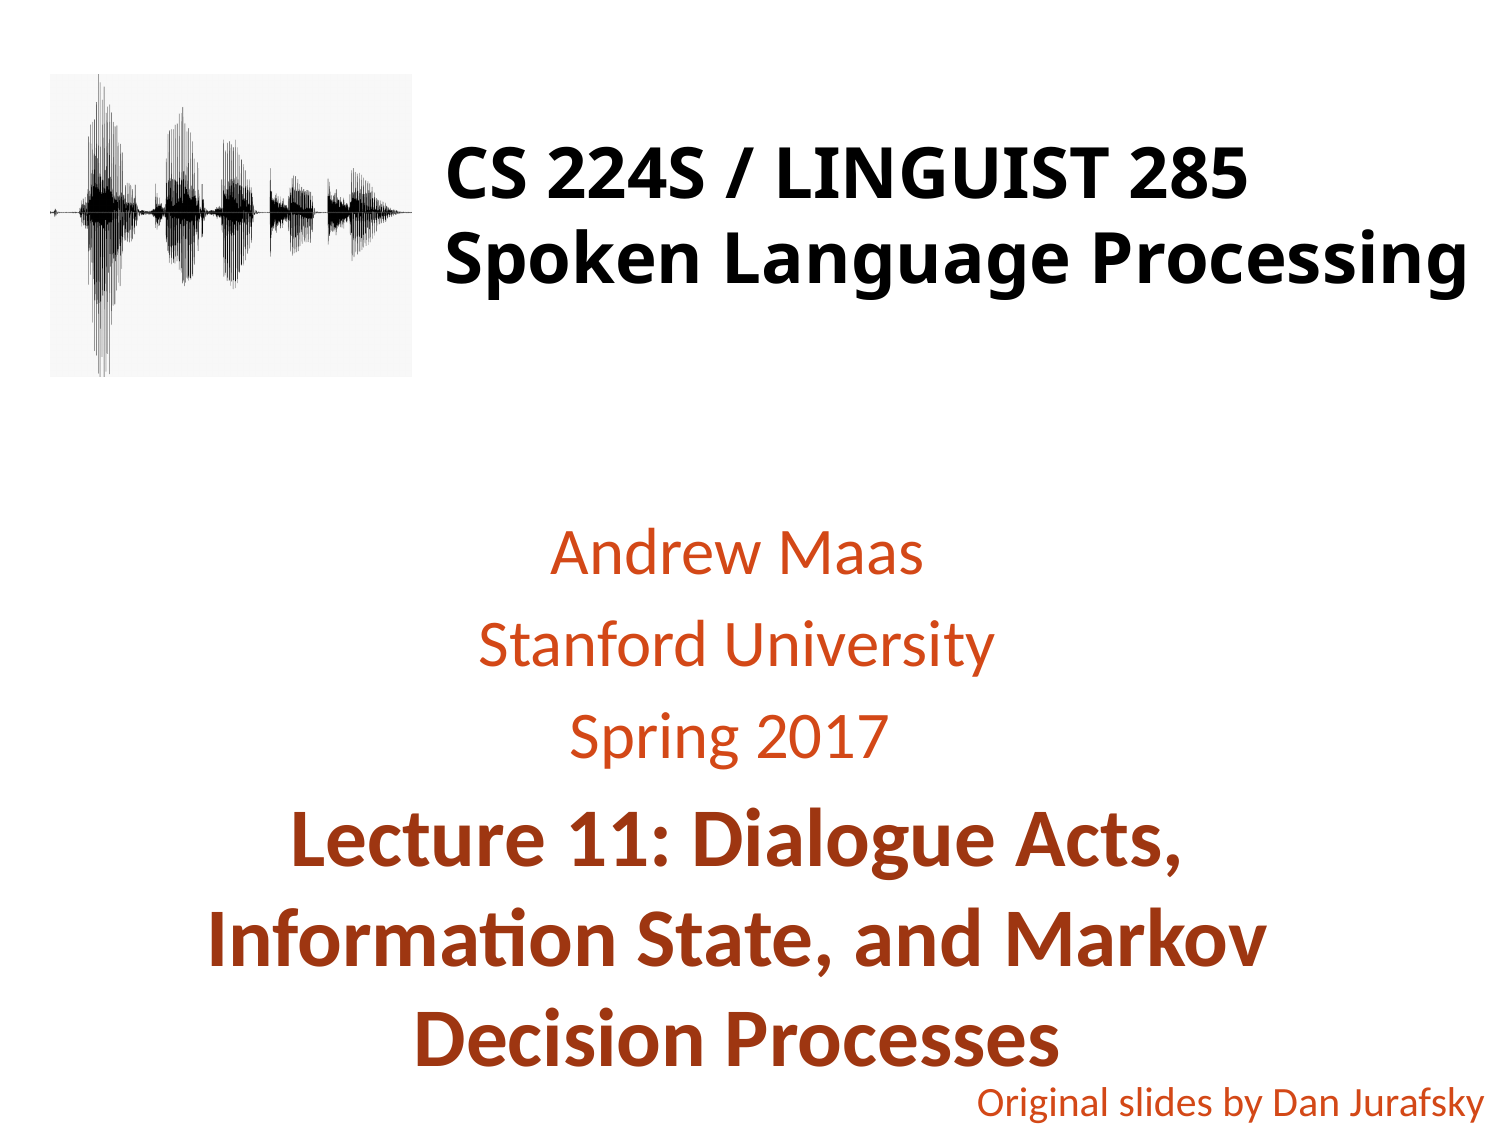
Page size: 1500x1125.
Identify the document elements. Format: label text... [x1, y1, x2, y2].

subtitle Andrew Maas Stanford University Spring 2017 Lecture 11: Dialogue Acts, Information State, and Markov Decision Processes [62, 499, 1413, 788]
text_box Original slides by Dan Jurafsky [862, 1067, 1500, 1125]
title CS 224S / LINGUIST 285 Spoken Language Processing [428, 124, 1500, 313]
picture [49, 74, 413, 377]
